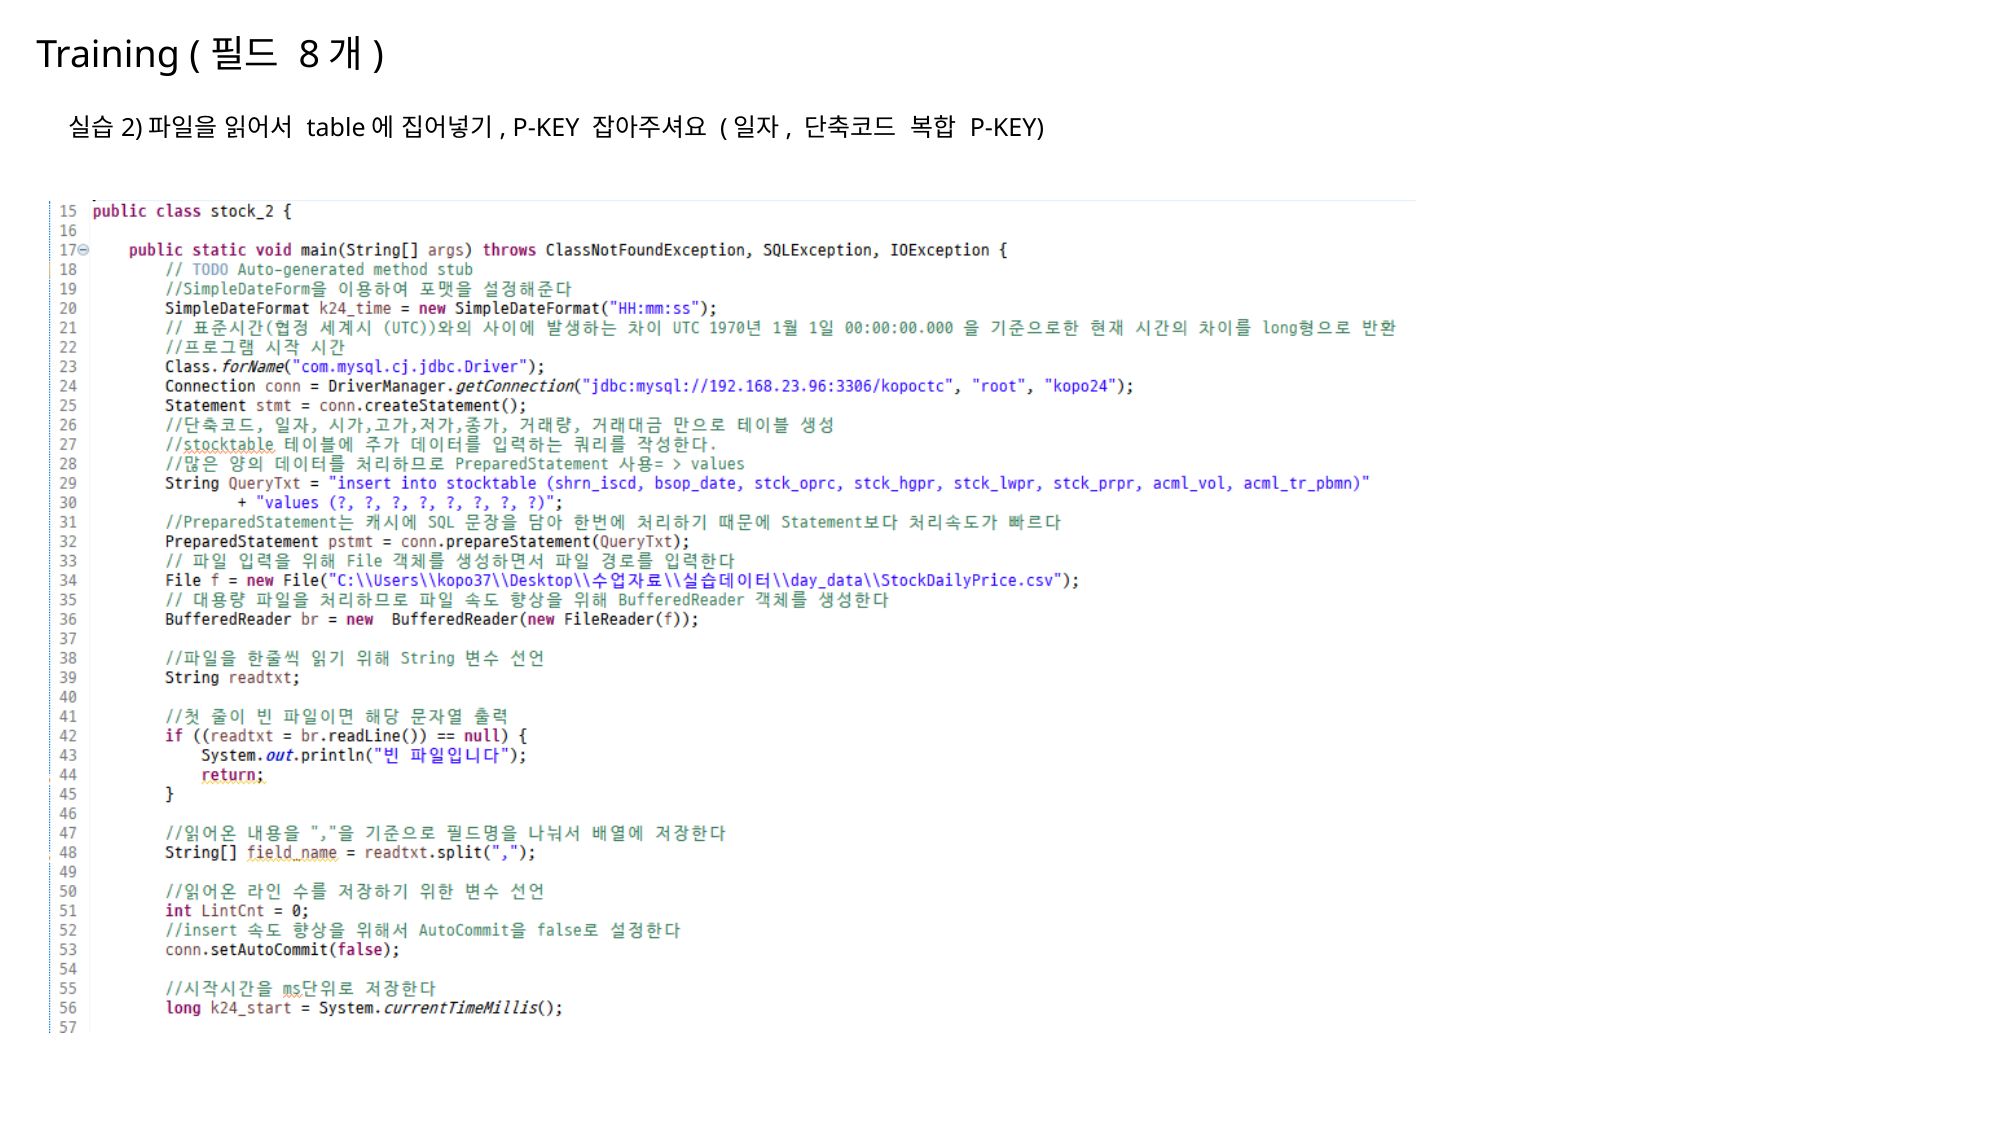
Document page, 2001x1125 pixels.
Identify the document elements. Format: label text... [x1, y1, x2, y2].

text_box 실습2)파일을 읽어서 table에 집어넣기, P-KEY 잡아주셔요 (일자, 단축코드 복합 P-KEY) [54, 104, 1060, 179]
text_box Training (필드 8개) [21, 22, 409, 83]
picture [49, 200, 1416, 1033]
